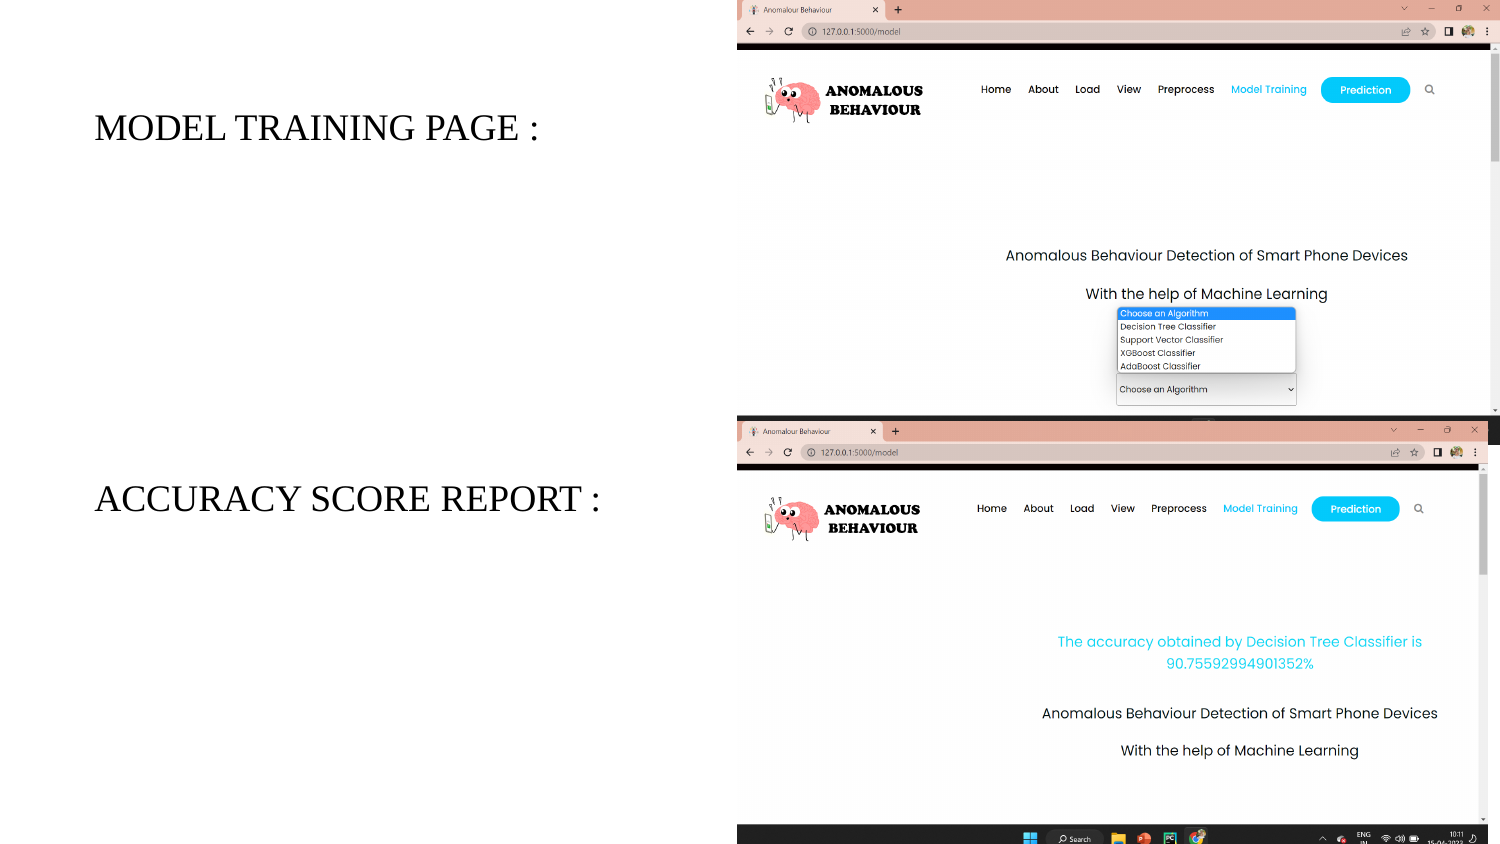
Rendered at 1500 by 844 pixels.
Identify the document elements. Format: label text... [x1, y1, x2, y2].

picture [736, 0, 1500, 844]
text_box ACCURACY SCORE REPORT : [79, 466, 653, 527]
text_box MODEL TRAINING PAGE : [79, 95, 579, 156]
